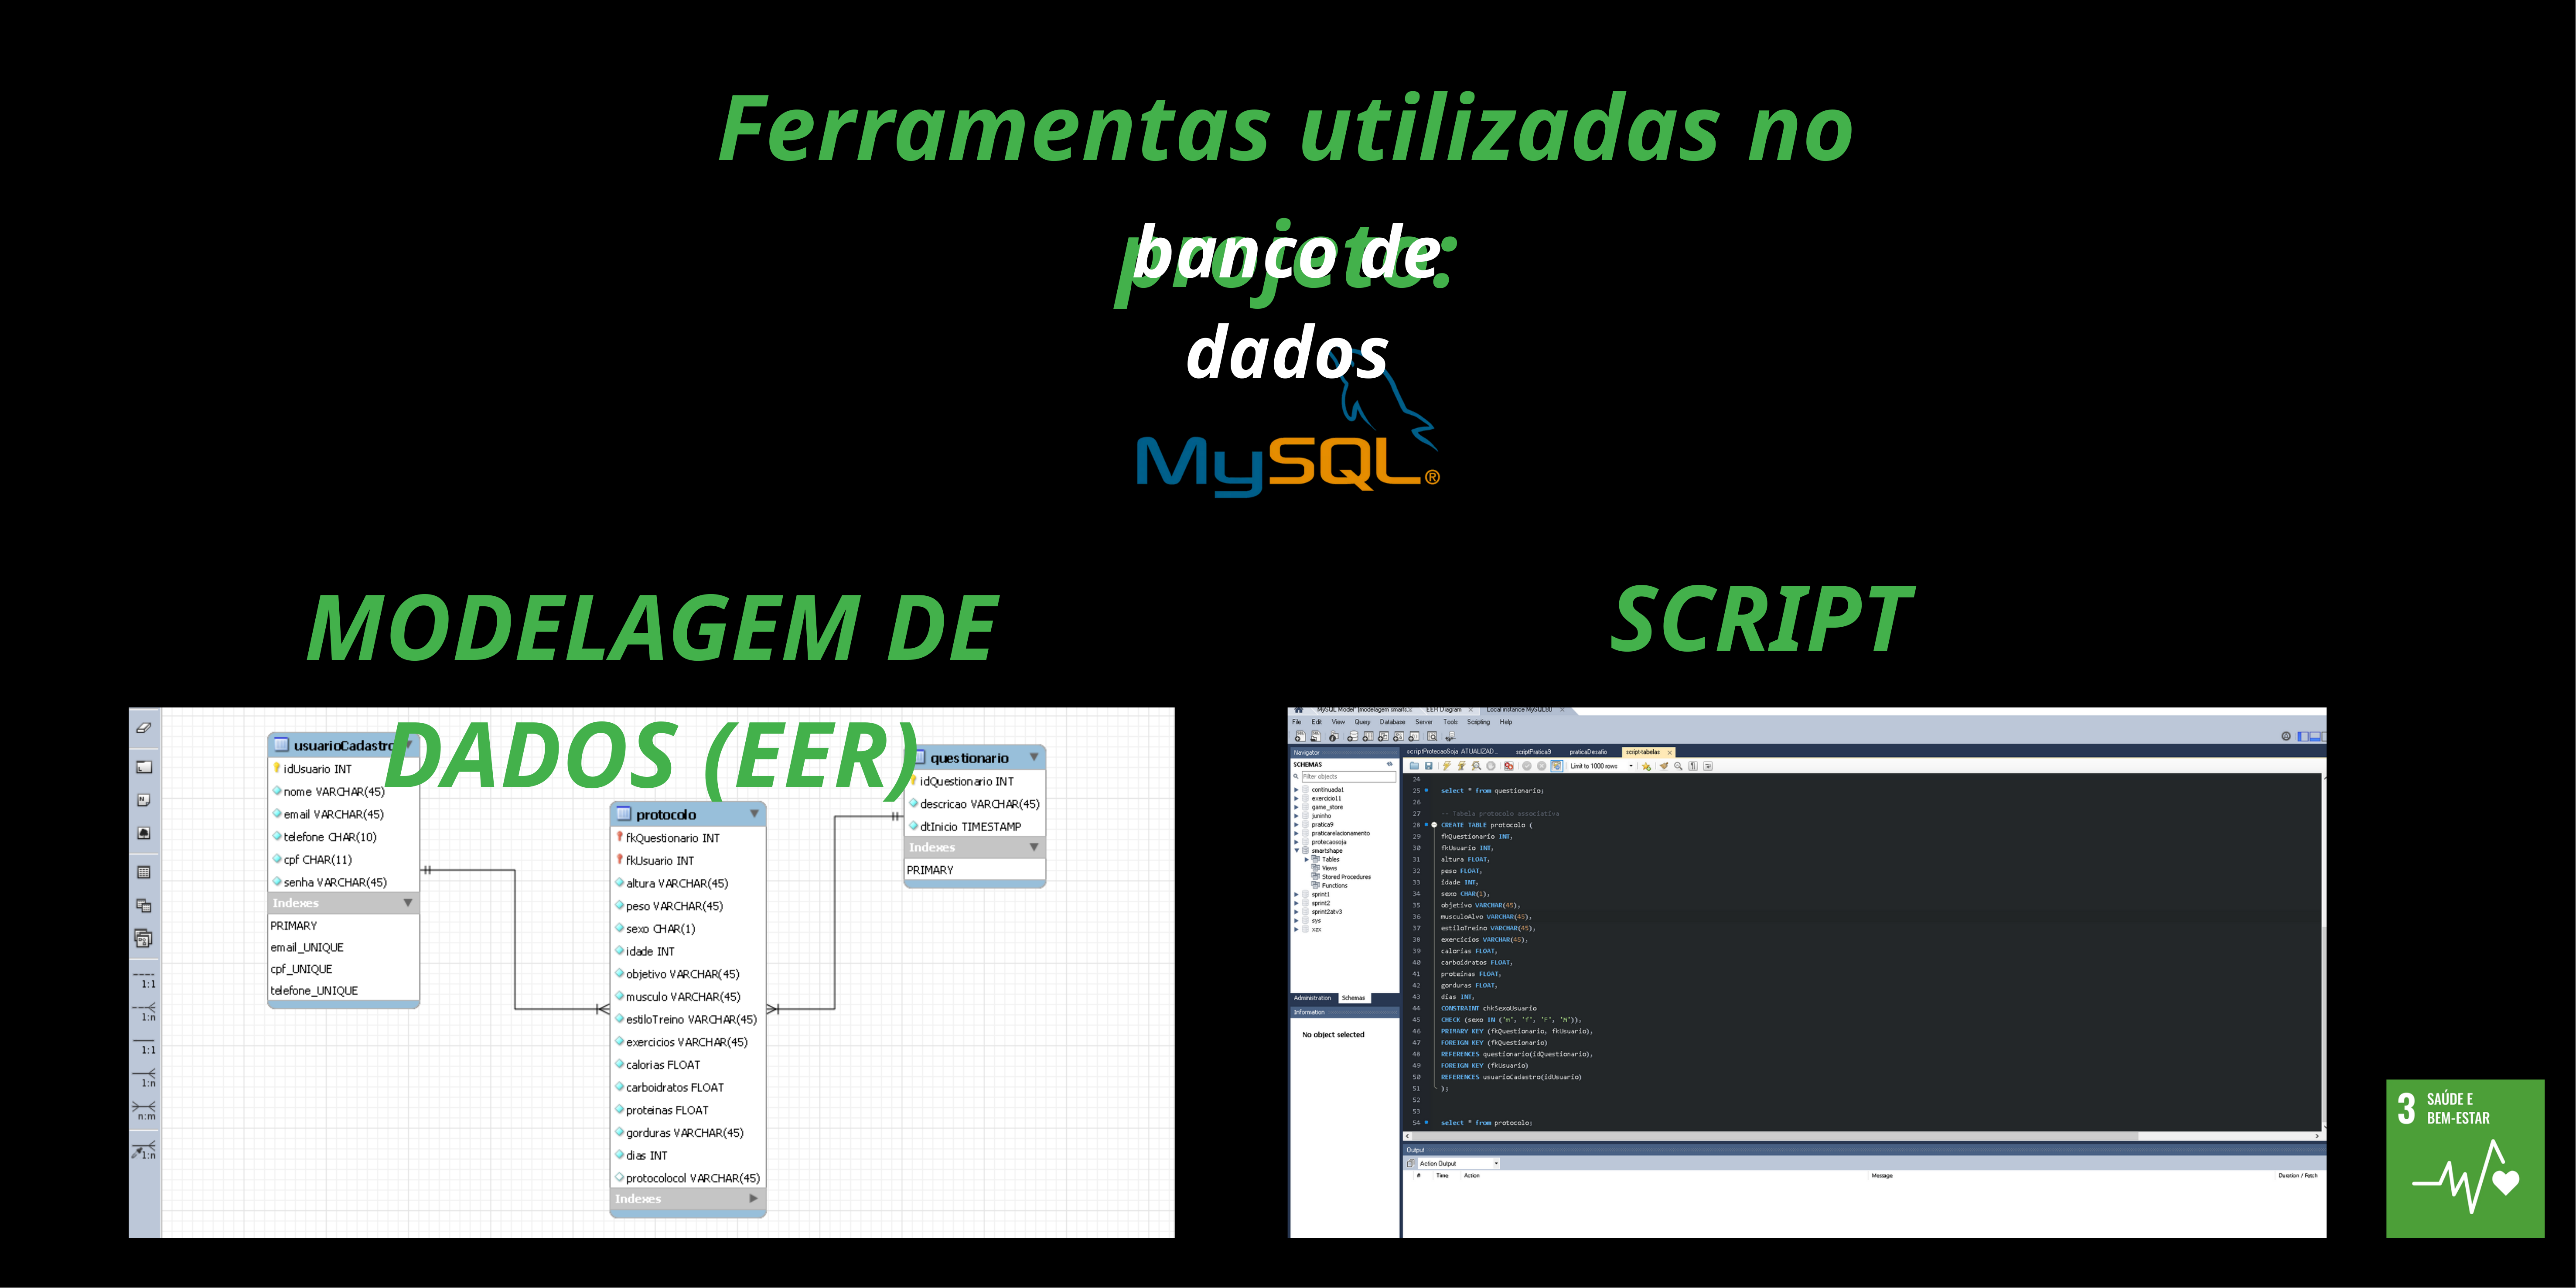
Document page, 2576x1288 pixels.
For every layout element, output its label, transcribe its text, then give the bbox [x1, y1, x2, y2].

text_box Ferramentas utilizadas no projeto: [669, 51, 1906, 433]
text_box SCRIPT [1539, 542, 1982, 796]
text_box [1287, 707, 2327, 1238]
text_box [2386, 1080, 2545, 1238]
text_box [129, 707, 1175, 1238]
text_box banco de dados [1036, 191, 1539, 393]
text_box MODELAGEM DE DADOS (EER) [181, 551, 1122, 806]
text_box [1092, 433, 1484, 508]
